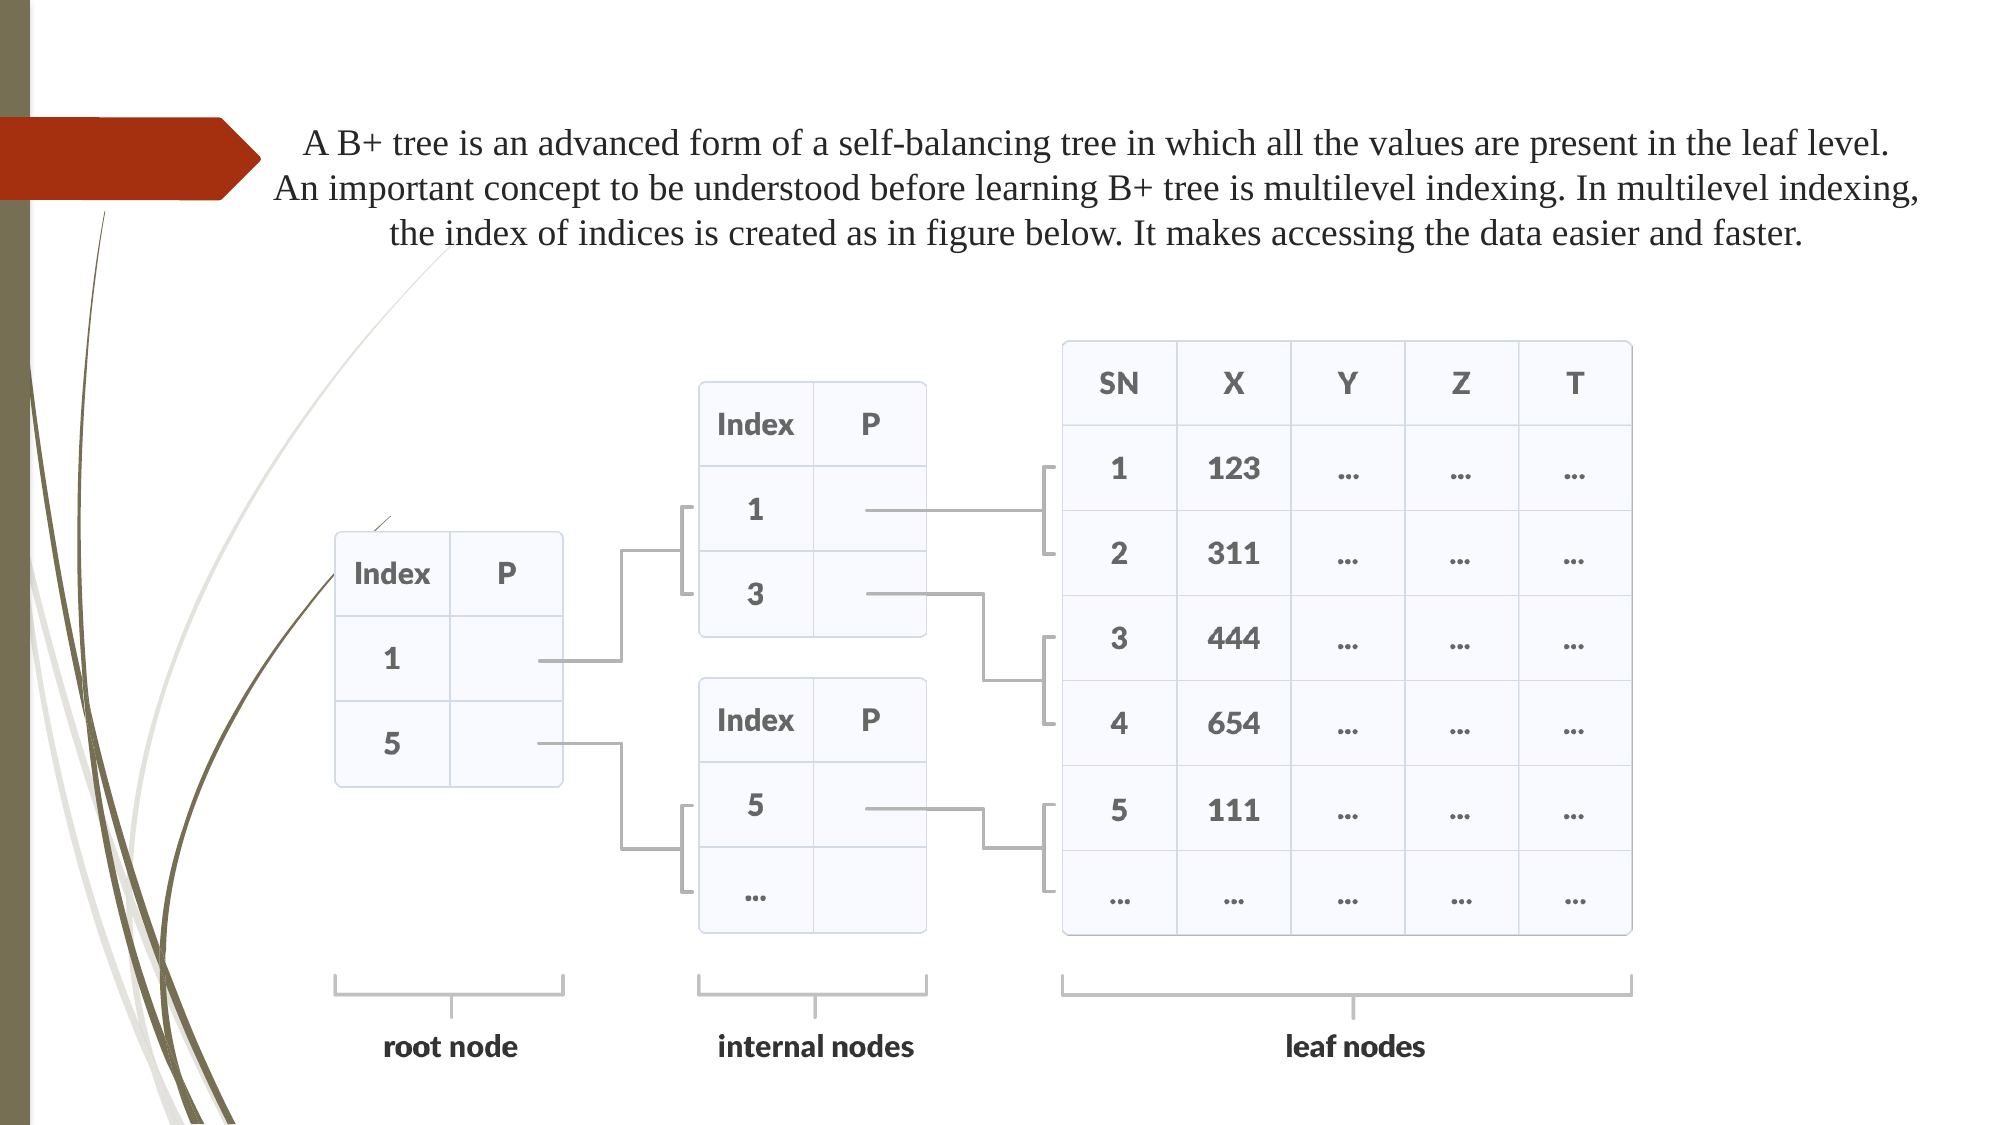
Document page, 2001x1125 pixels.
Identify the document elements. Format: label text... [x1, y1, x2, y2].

title A B+ tree is an advanced form of a self-balancing tree in which all the values are present in the leaf level. An important concept to be understood before learning B+ tree is multilevel indexing. In multilevel indexing, the index of indices is created as in figure below. It makes accessing the data easier and faster. [235, 110, 1961, 351]
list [294, 300, 1672, 1107]
